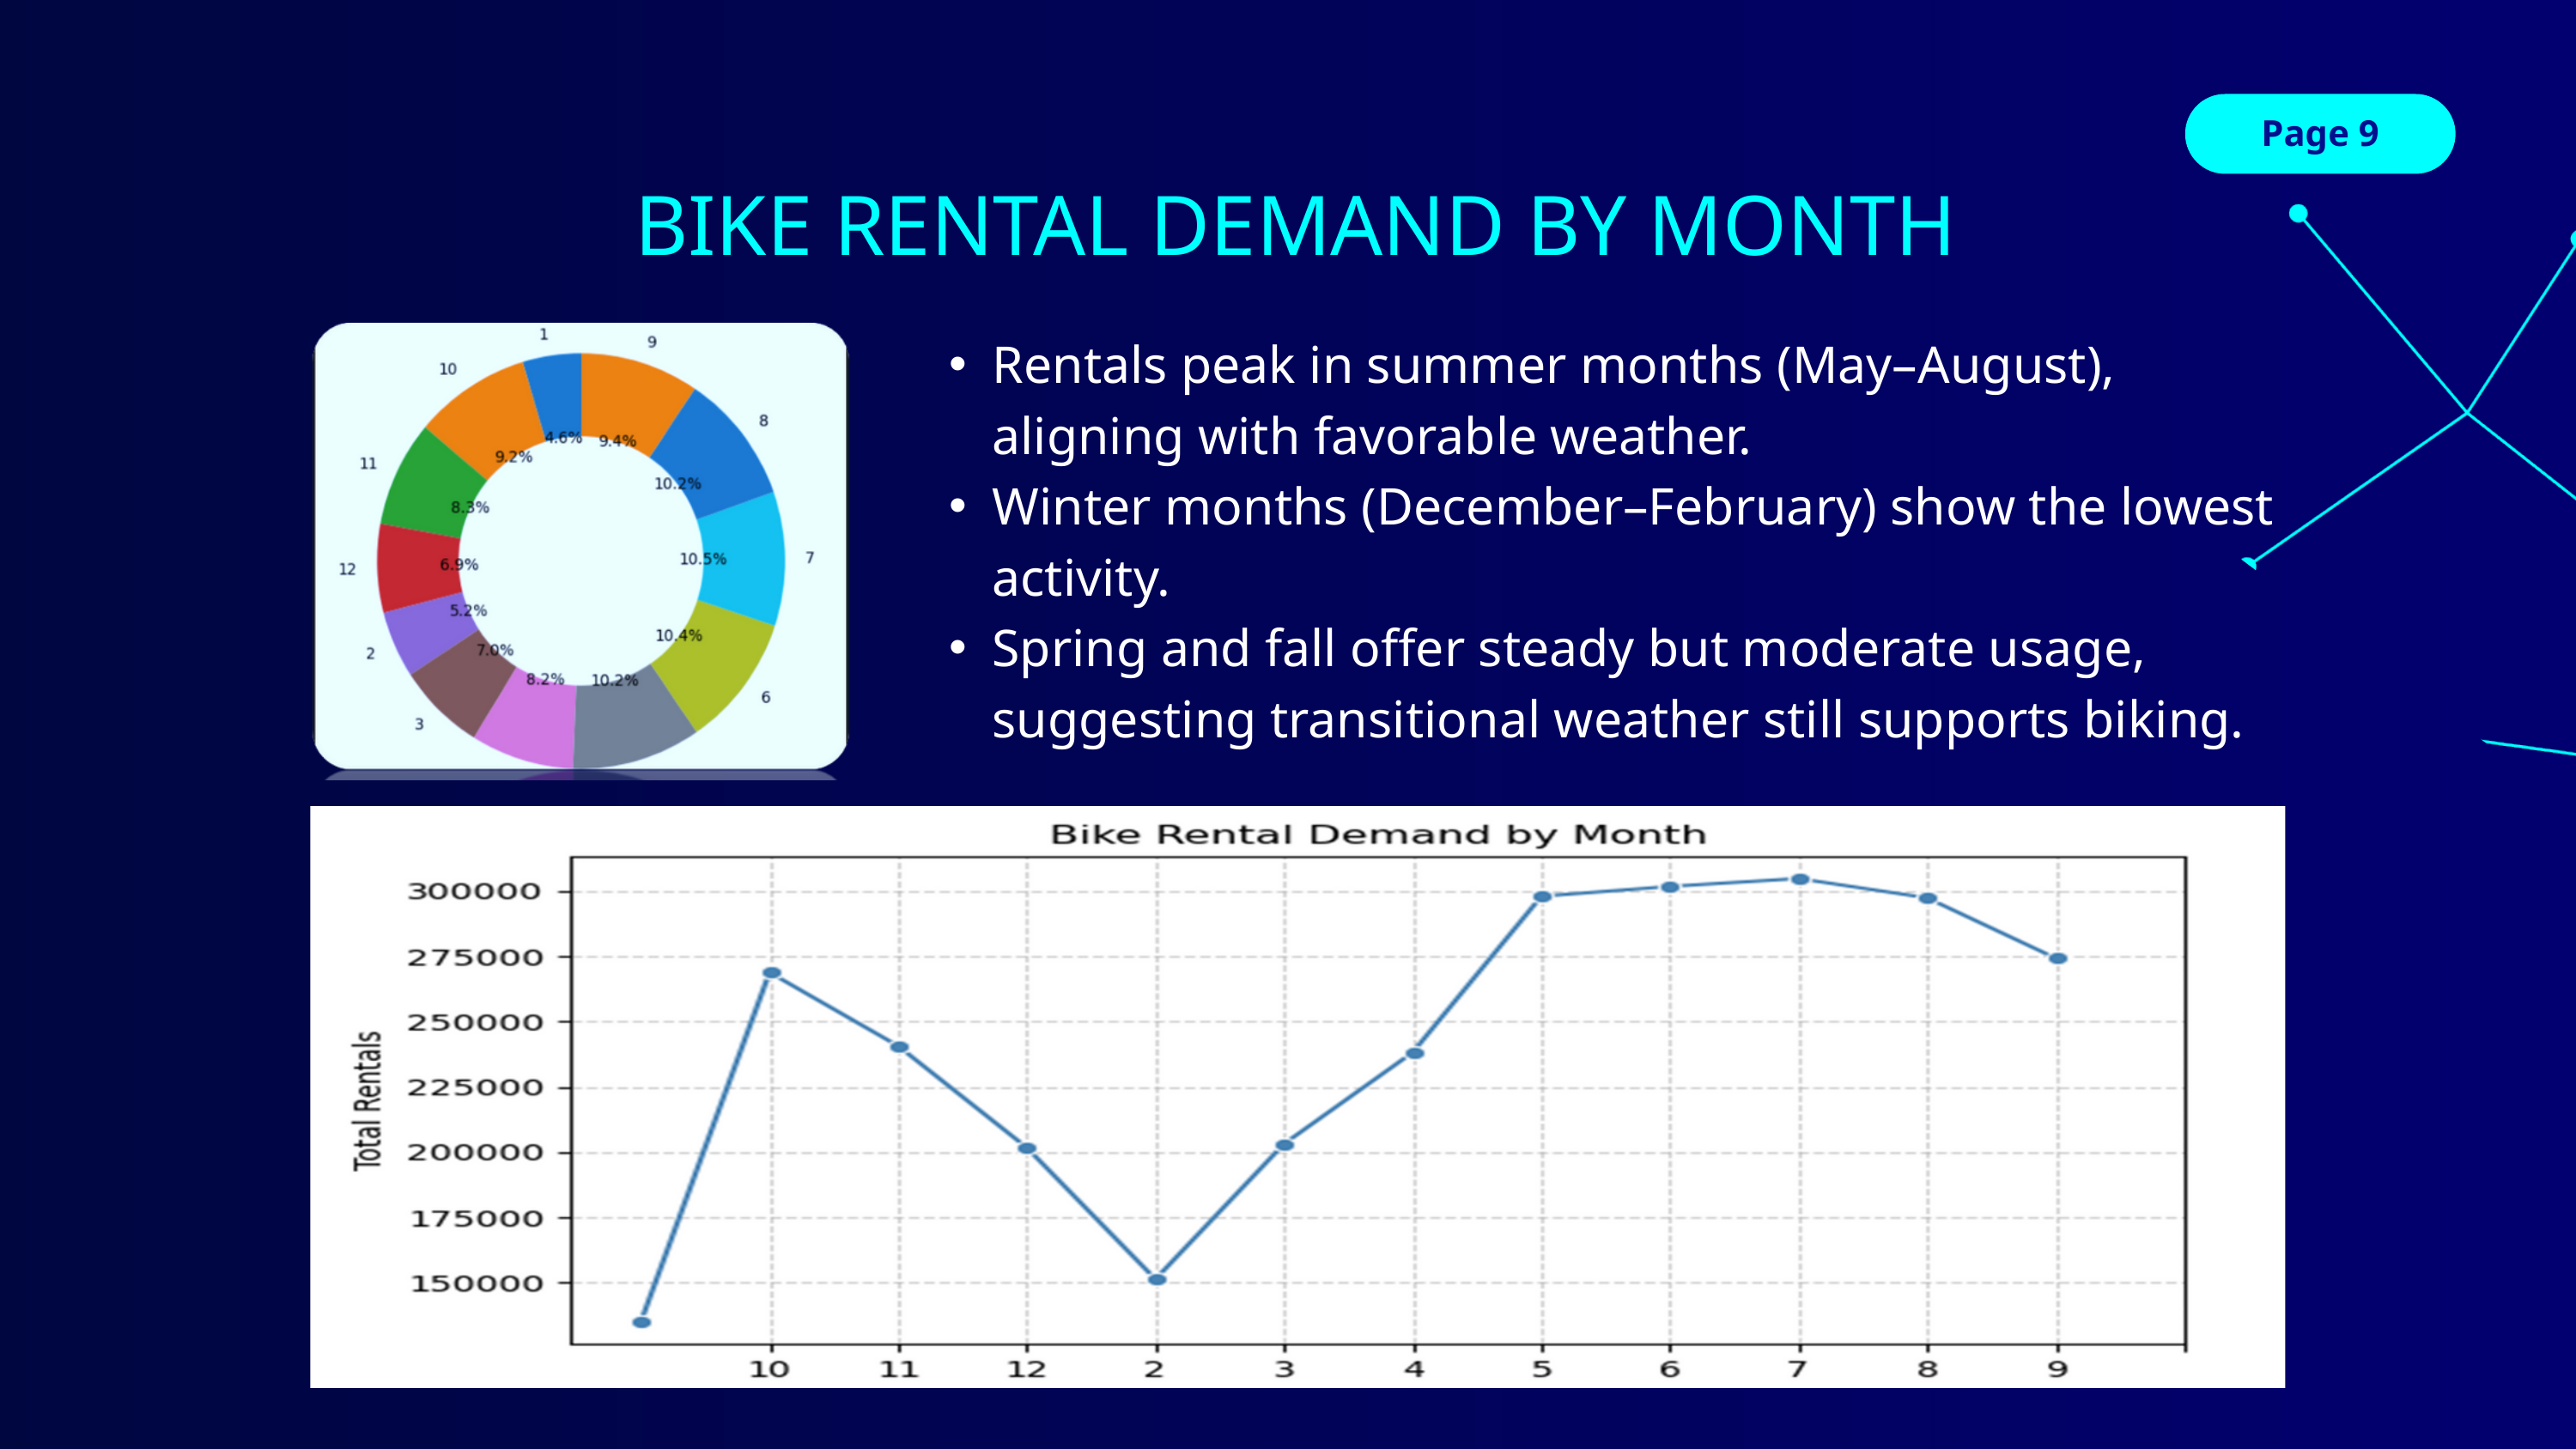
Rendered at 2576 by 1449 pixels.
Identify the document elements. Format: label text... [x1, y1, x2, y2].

text_box [310, 806, 2286, 1388]
text_box [310, 323, 852, 780]
text_box [2145, 0, 2576, 811]
text_box Rentals peak in summer months (May–August), aligning with favorable weather. Winter months (December–February) show the lowest activity. Spring and fall offer steady but moderate usage, suggesting transitional weather still supports biking. [906, 323, 2321, 748]
text_box BIKE RENTAL DEMAND BY MONTH [211, 195, 2240, 272]
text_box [2184, 94, 2456, 174]
